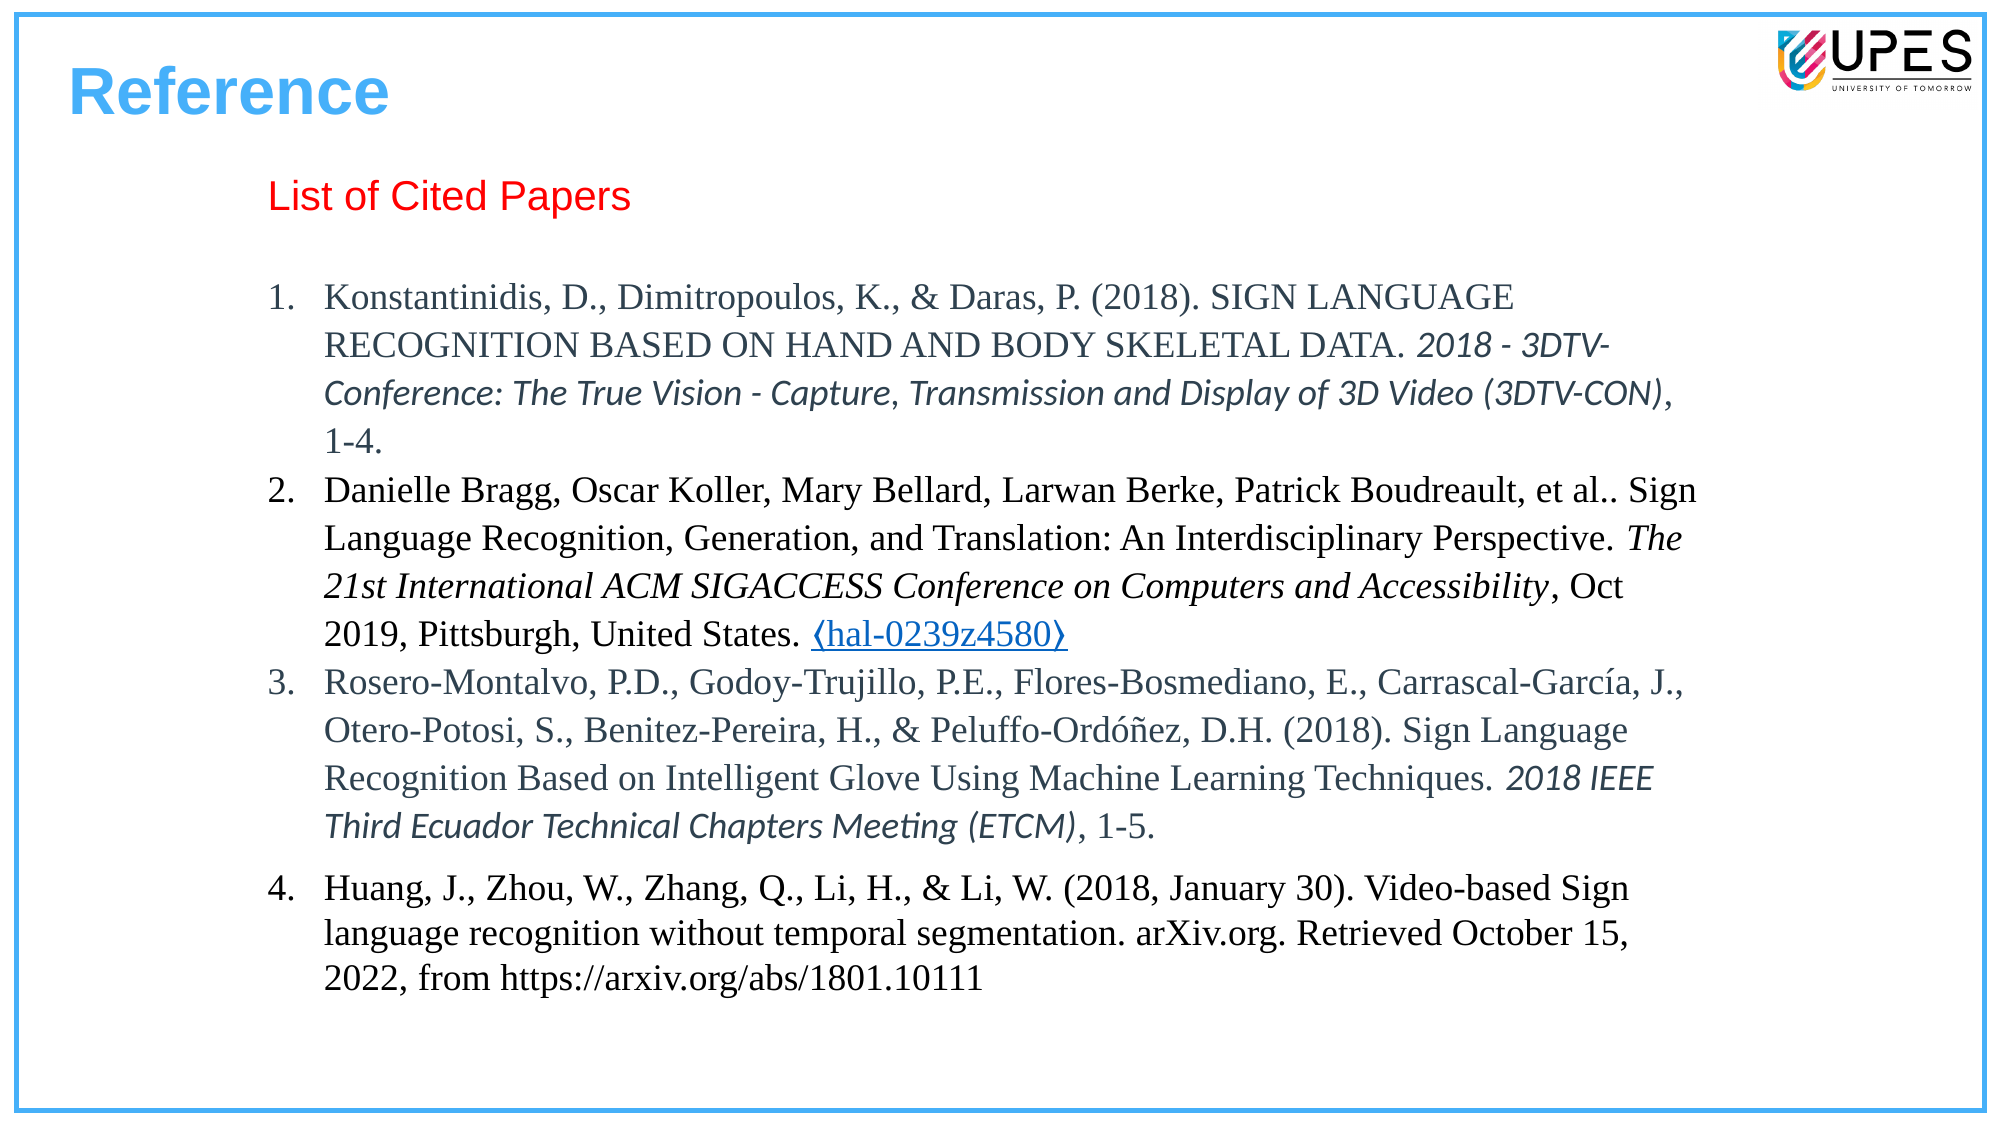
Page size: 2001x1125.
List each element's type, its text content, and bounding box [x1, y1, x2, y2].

text_box List of Cited Papers Konstantinidis, D., Dimitropoulos, K., & Daras, P. (2018). SIGN LANGUAGE RECOGNITION BASED ON HAND AND BODY SKELETAL DATA. 2018 - 3DTV-Conference: The True Vision - Capture, Transmission and Display of 3D Video (3DTV-CON), 1-4. Danielle Bragg, Oscar Koller, Mary Bellard, Larwan Berke, Patrick Boudreault, et al.. Sign Language Recognition, Generation, and Translation: An Interdisciplinary Perspective. The 21st International ACM SIGACCESS Conference on Computers and Accessibility, Oct 2019, Pittsburgh, United States. ⟨hal-0239z4580⟩ Rosero-Montalvo, P.D., Godoy-Trujillo, P.E., Flores-Bosmediano, E., Carrascal-García, J., Otero-Potosi, S., Benitez-Pereira, H., & Peluffo-Ordóñez, D.H. (2018). Sign Language Recognition Based on Intelligent Glove Using Machine Learning Techniques. 2018 IEEE Third Ecuador Technical Chapters Meeting (ETCM), 1-5. Huang, J., Zhou, W., Zhang, Q., Li, H., & Li, W. (2018, January 30). Video-based Sign language recognition without temporal segmentation. arXiv.org. Retrieved October 15, 2022, from https://arxiv.org/abs/1801.10111 [252, 161, 1723, 1091]
text_box Reference [53, 40, 1289, 136]
picture [1758, 20, 1978, 110]
